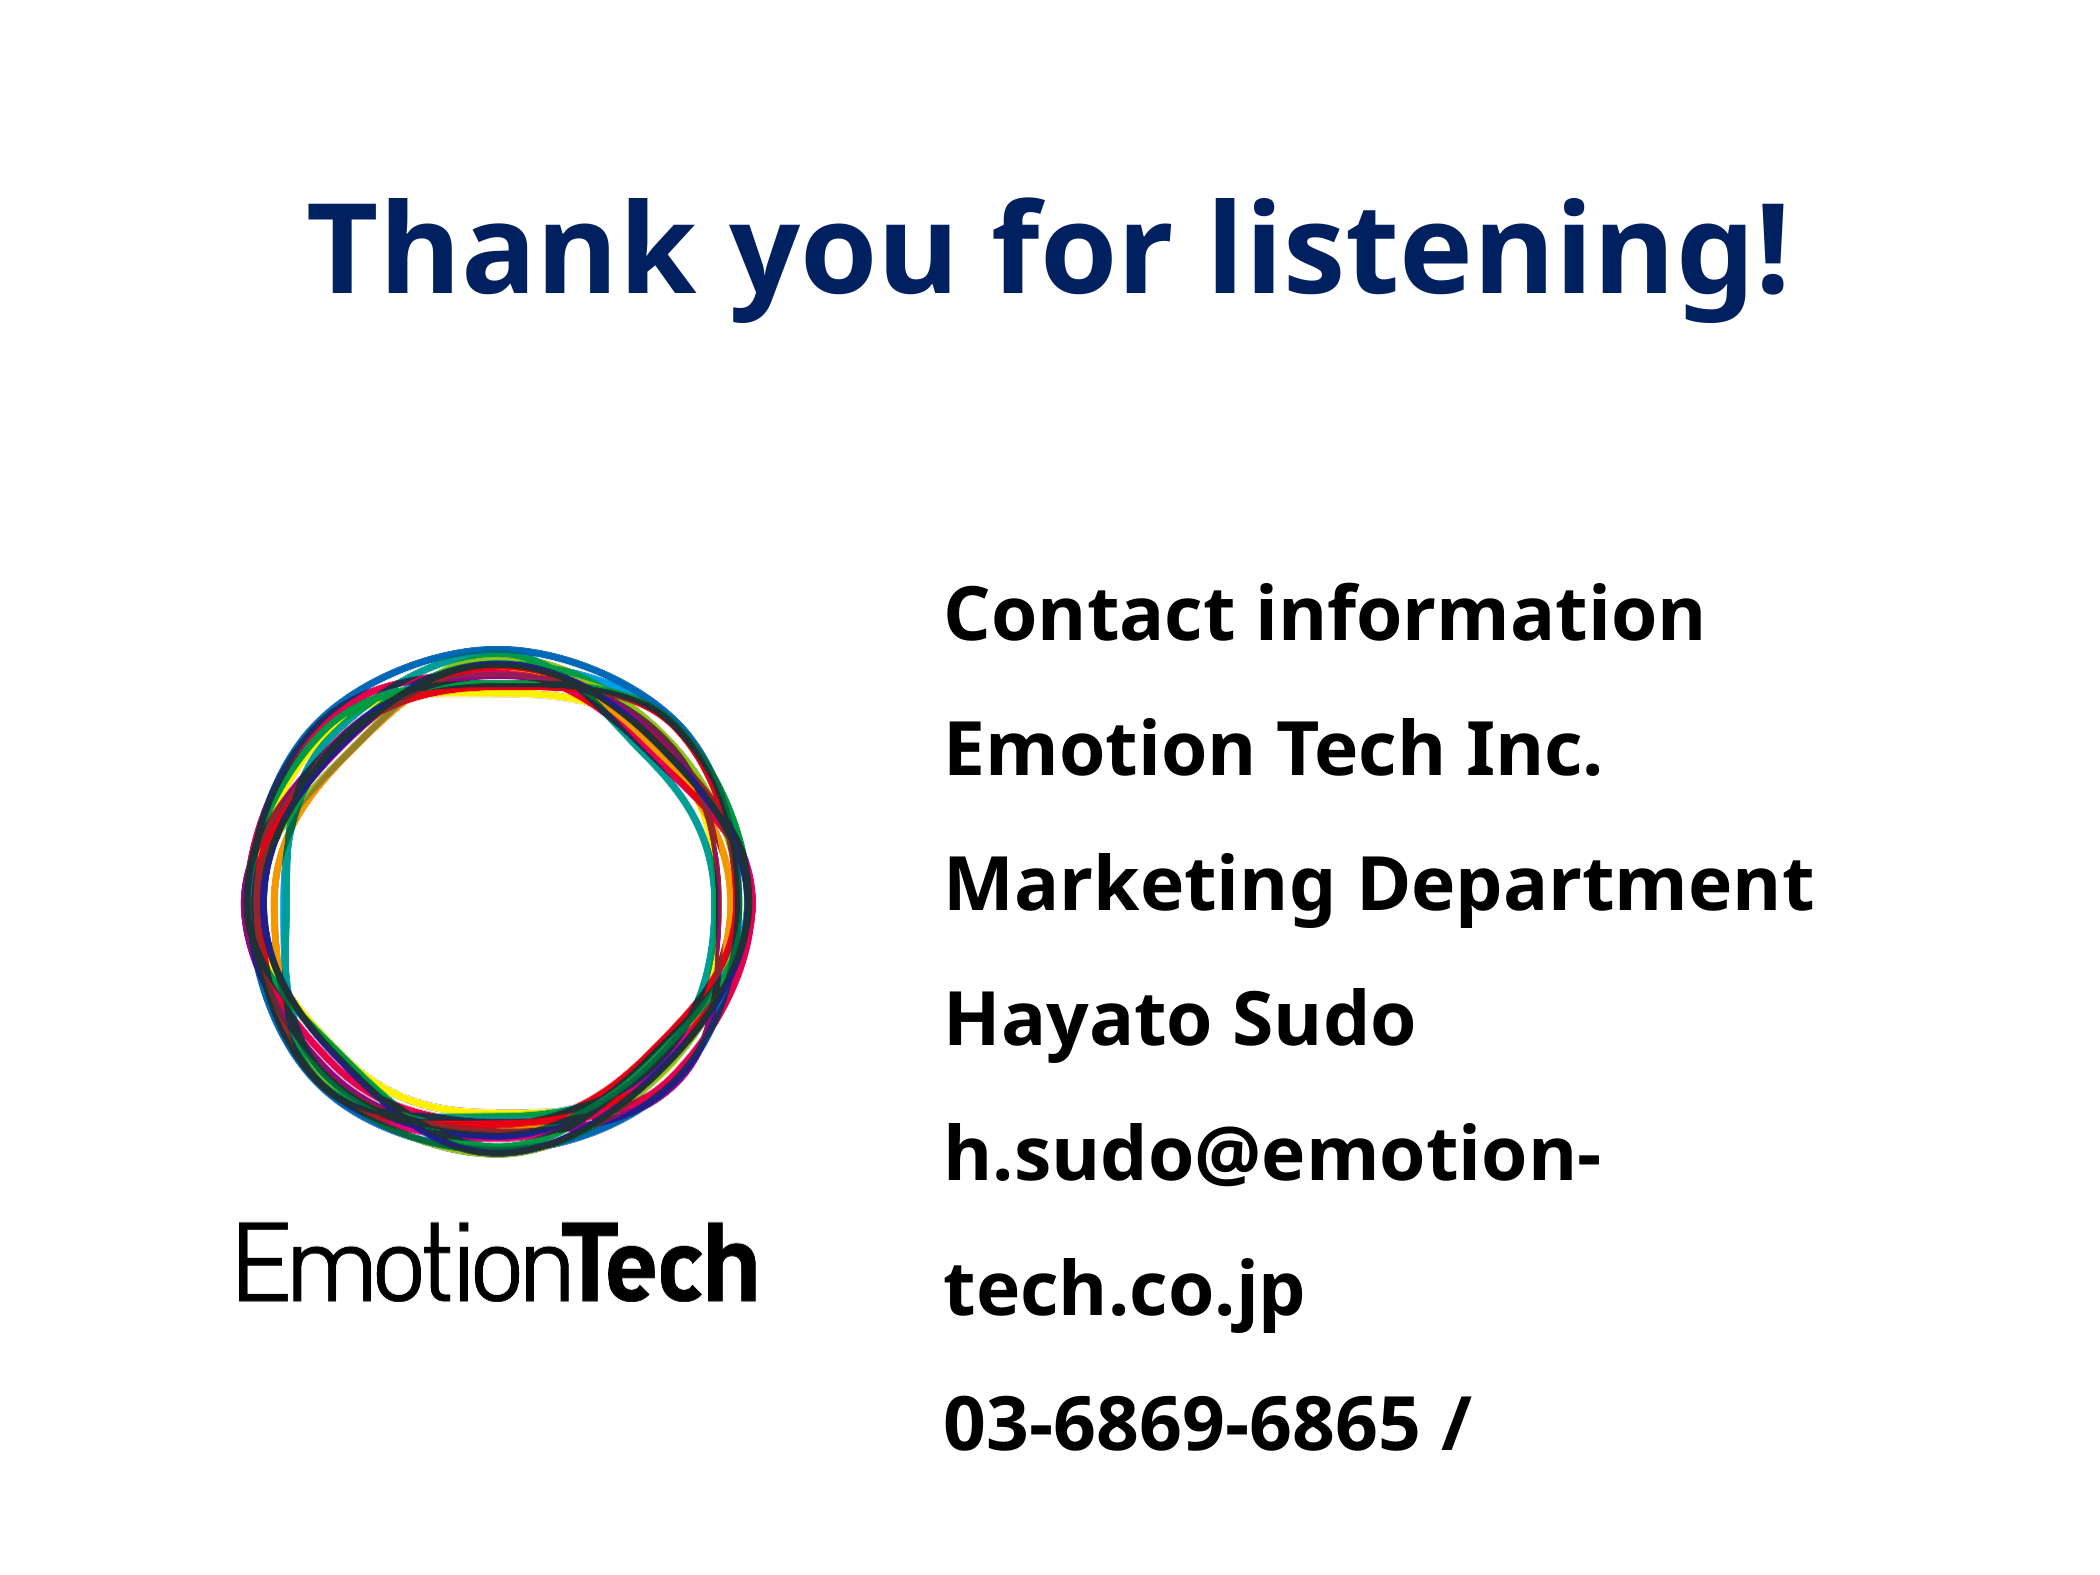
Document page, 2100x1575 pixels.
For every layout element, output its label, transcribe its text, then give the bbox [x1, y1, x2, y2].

text_box Thank you for listening! [105, 146, 1995, 327]
text_box Contact information Emotion Tech Inc. Marketing Department Hayato Sudo h.sudo@emotion-tech.co.jp 03-6869-6865 / [929, 513, 1979, 1474]
picture [80, 557, 914, 1391]
